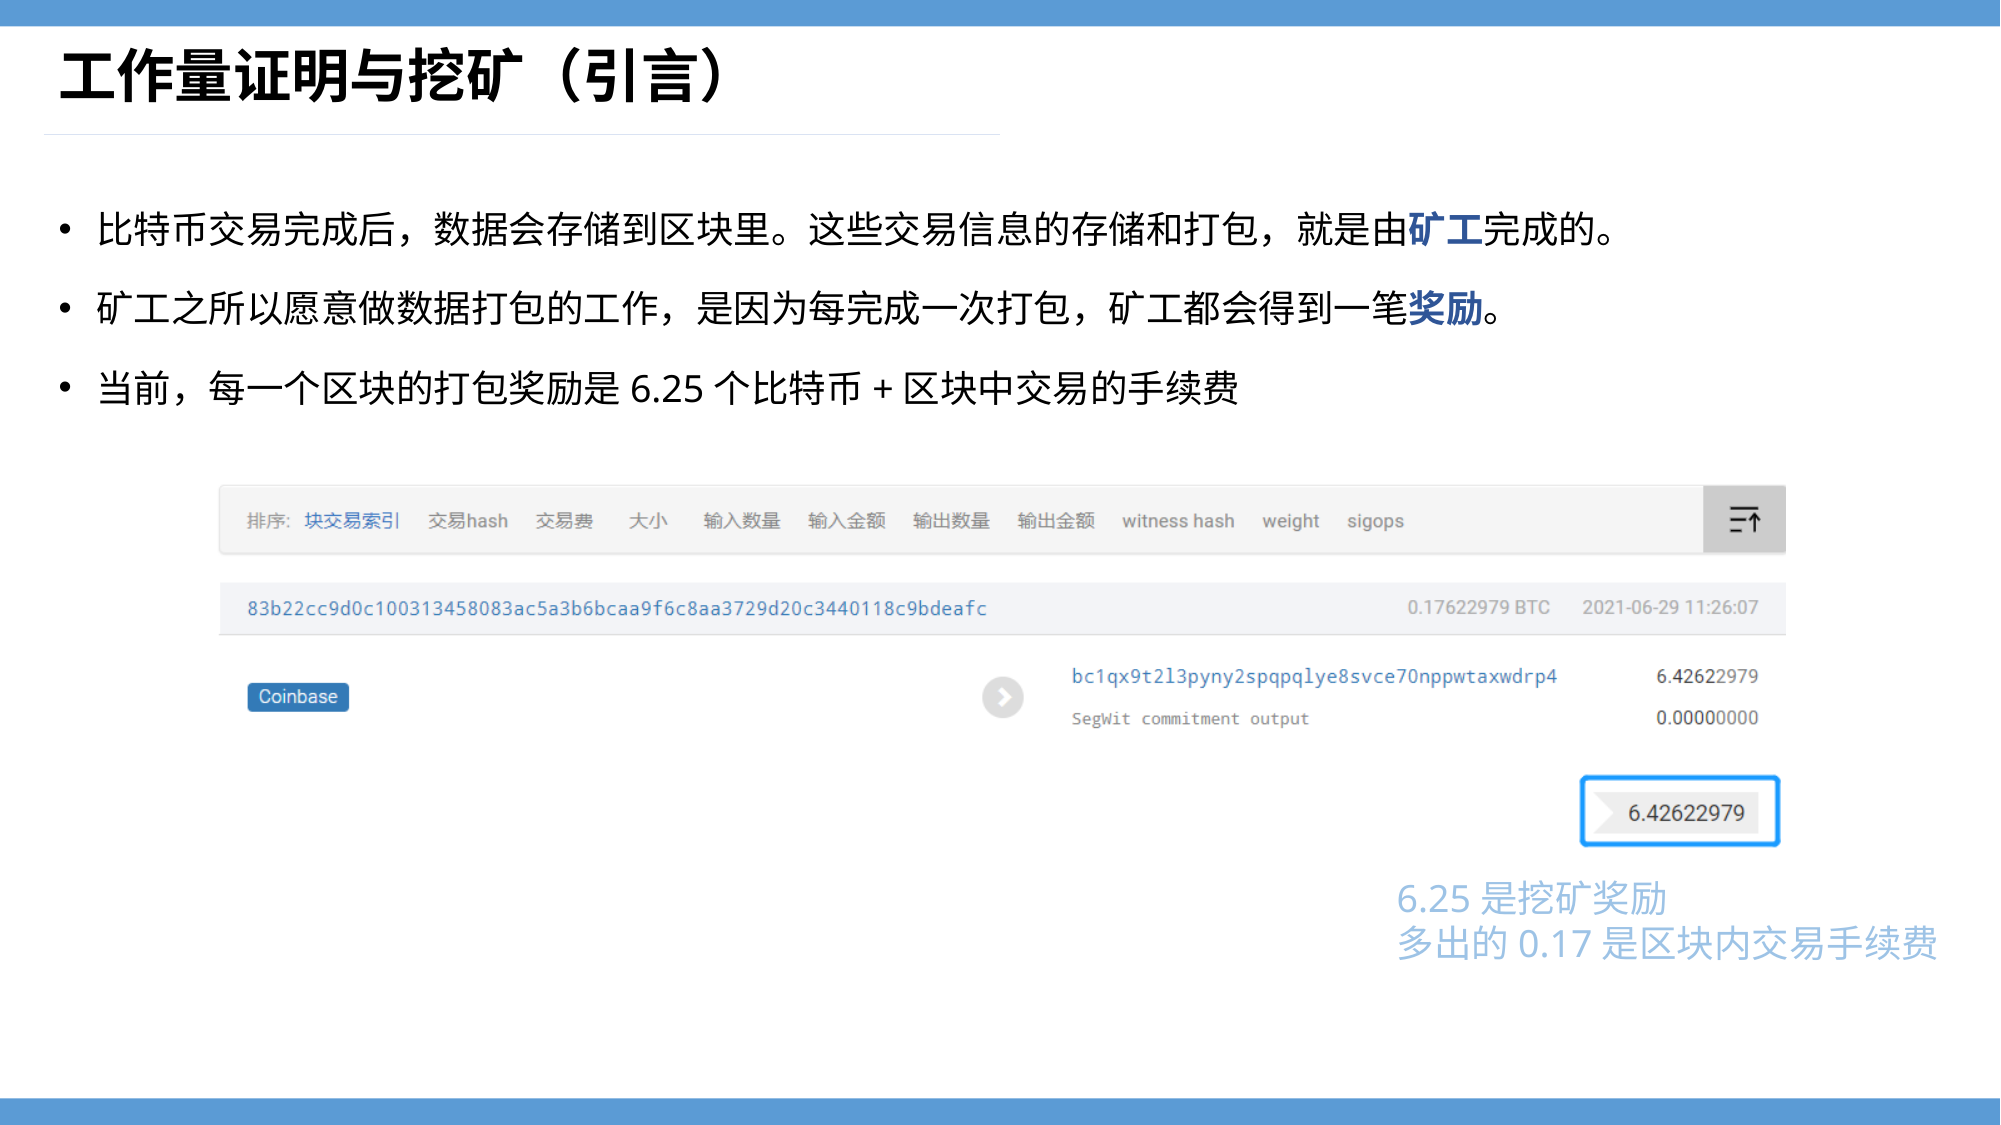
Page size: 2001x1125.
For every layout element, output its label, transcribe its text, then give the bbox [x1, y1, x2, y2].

list 比特币交易完成后，数据会存储到区块里。这些交易信息的存储和打包，就是由矿工完成的。 矿工之所以愿意做数据打包的工作，是因为每完成一次打包，矿工都会得到一笔奖励。 当前，每一个区块的打包奖励是6.25个比特币+区块中交易的手续费 [43, 185, 1977, 467]
title 工作量证明与挖矿（引言） [43, 39, 1769, 121]
picture [214, 466, 1786, 865]
text_box 6.25是挖矿奖励 多出的0.17是区块内交易手续费 [1381, 868, 1954, 973]
